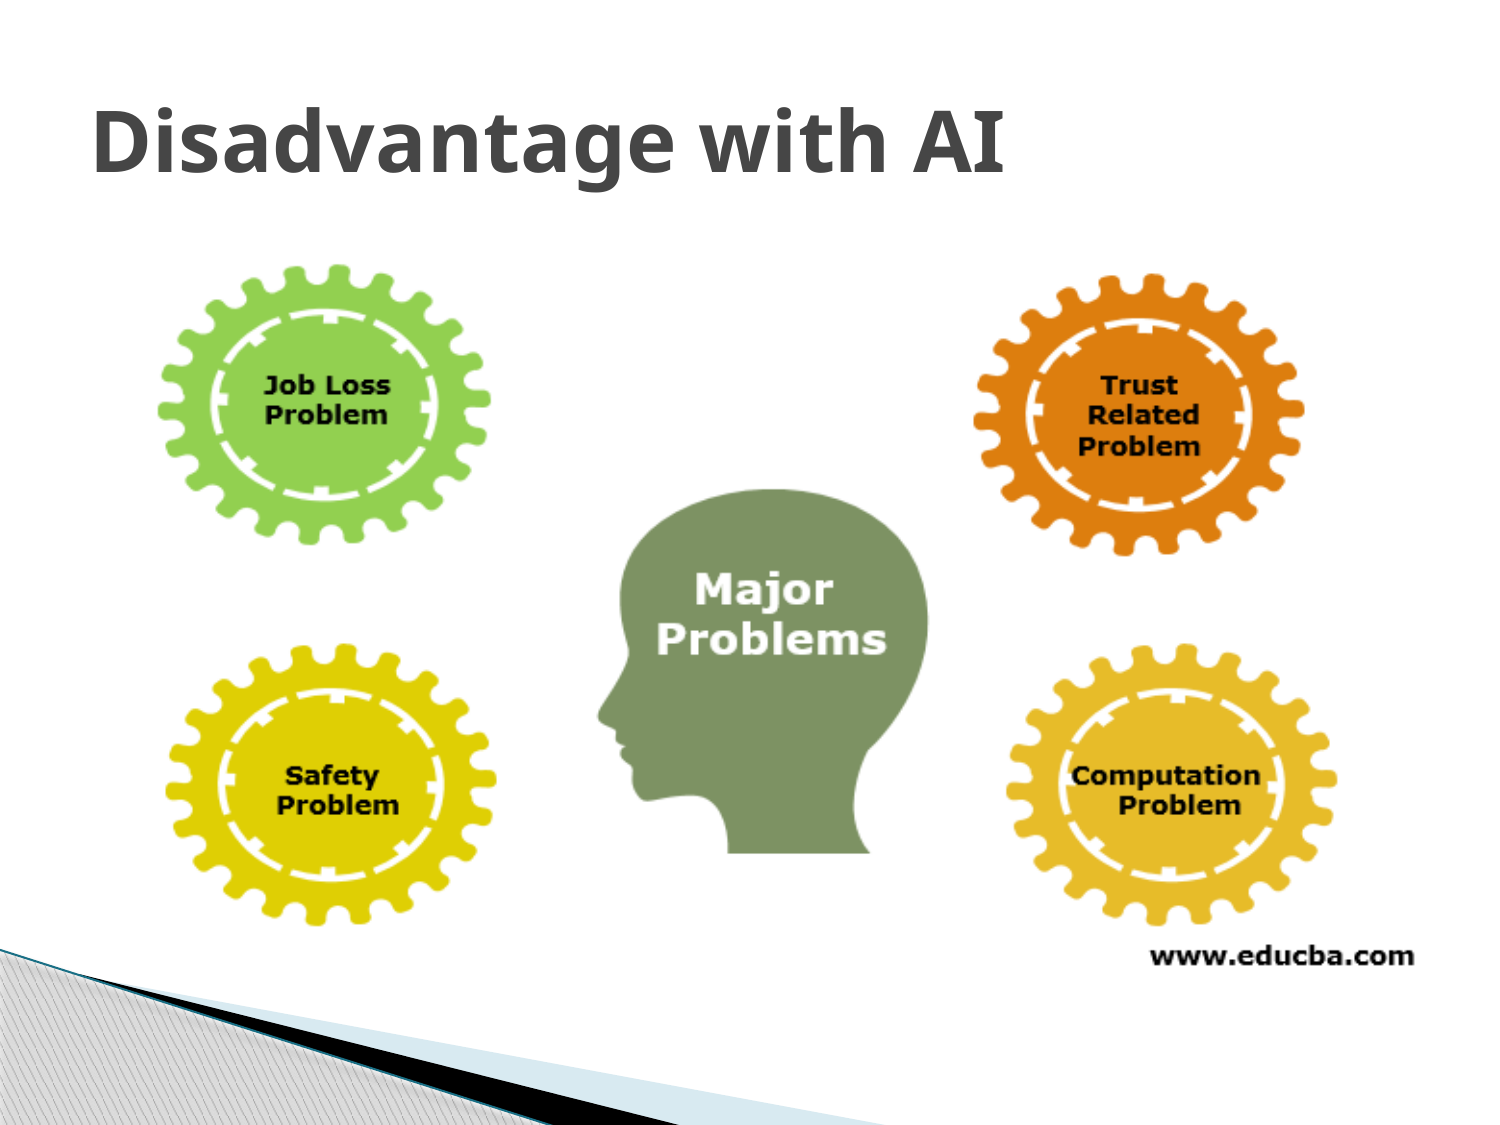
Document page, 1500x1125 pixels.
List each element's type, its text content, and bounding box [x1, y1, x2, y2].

picture [93, 222, 1430, 973]
title Disadvantage with AI [75, 45, 1425, 233]
